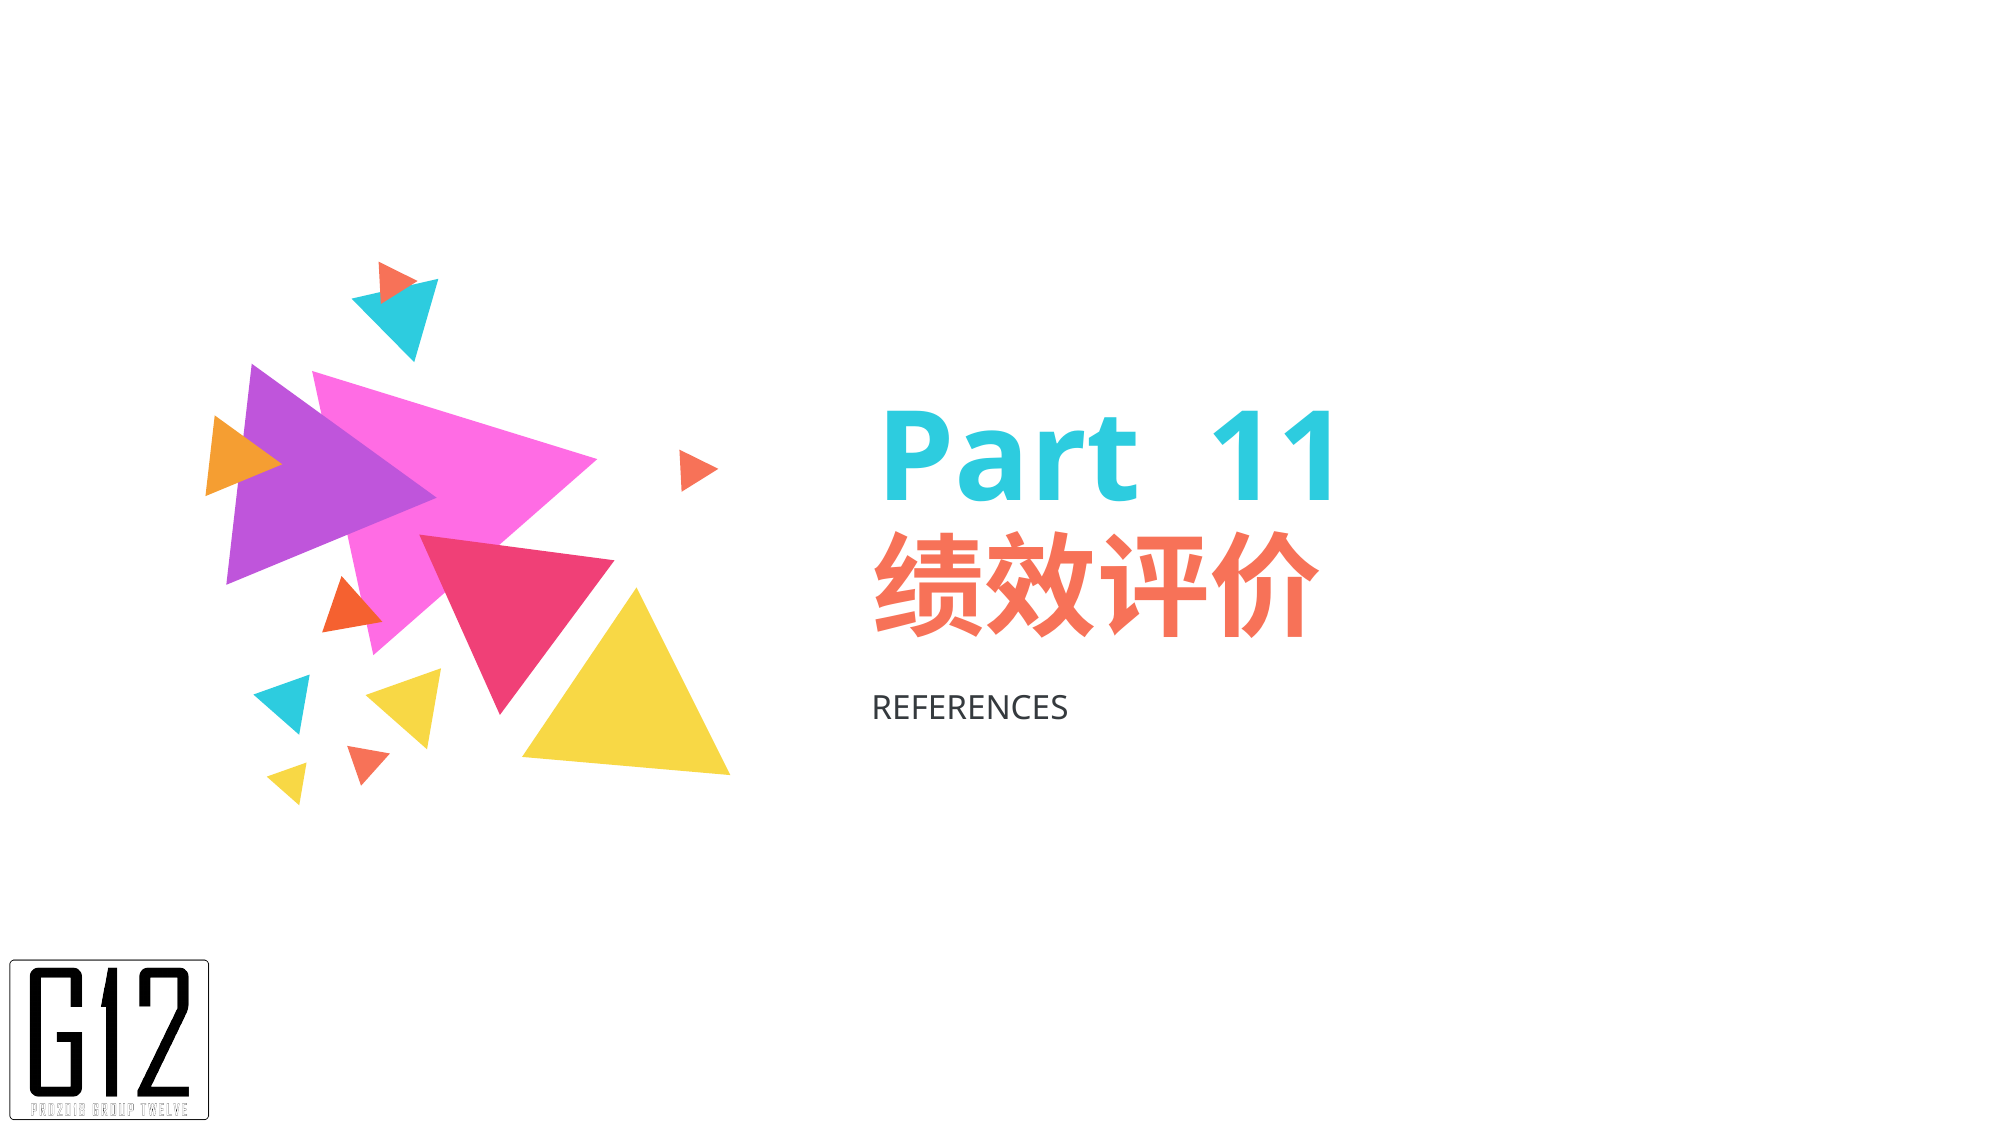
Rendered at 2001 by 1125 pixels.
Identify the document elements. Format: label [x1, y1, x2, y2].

text_box [320, 574, 385, 634]
text_box [204, 413, 285, 498]
text_box [225, 361, 439, 587]
text_box [310, 369, 600, 658]
text_box [856, 368, 1919, 735]
text_box [251, 672, 312, 737]
text_box [345, 744, 392, 788]
picture [4, 938, 215, 1125]
text_box [678, 447, 721, 494]
text_box [264, 760, 308, 808]
text_box [520, 585, 733, 777]
text_box [349, 277, 440, 365]
text_box [363, 666, 443, 752]
text_box [417, 533, 617, 717]
text_box [377, 259, 420, 306]
